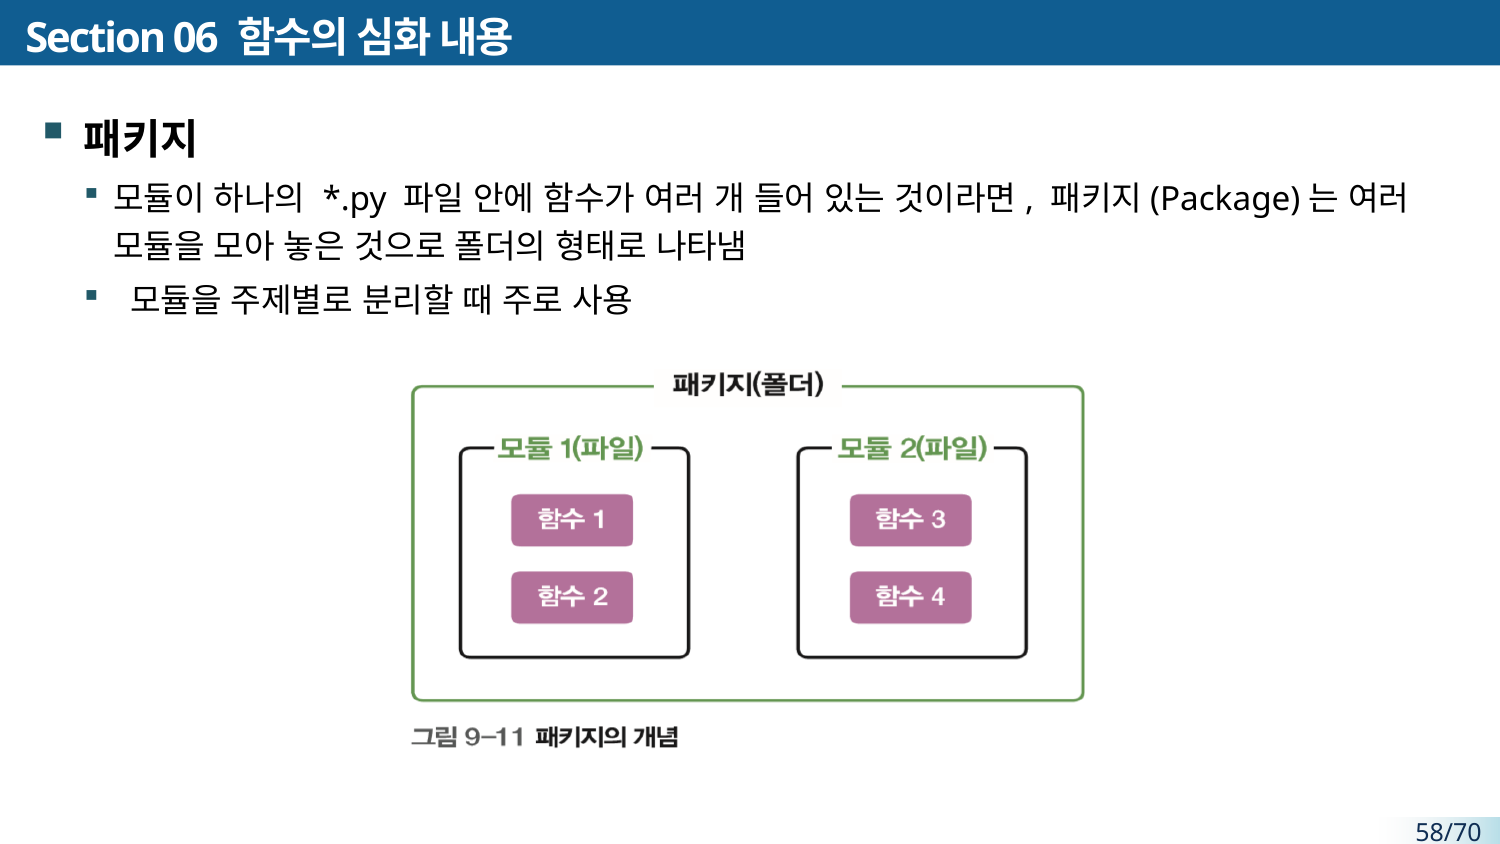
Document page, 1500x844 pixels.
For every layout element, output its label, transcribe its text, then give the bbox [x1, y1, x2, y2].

picture [406, 369, 1085, 749]
list 패키지 모듈이 하나의 *.py 파일 안에 함수가 여러 개 들어 있는 것이라면, 패키지(Package)는 여러 모듈을 모아 놓은 것으로 폴더의 형태로 나타냄 모듈을 주제별로 분리할 때 주로 사용 [10, 95, 1481, 793]
title Section 06 함수의 심화 내용 [10, 6, 1288, 65]
